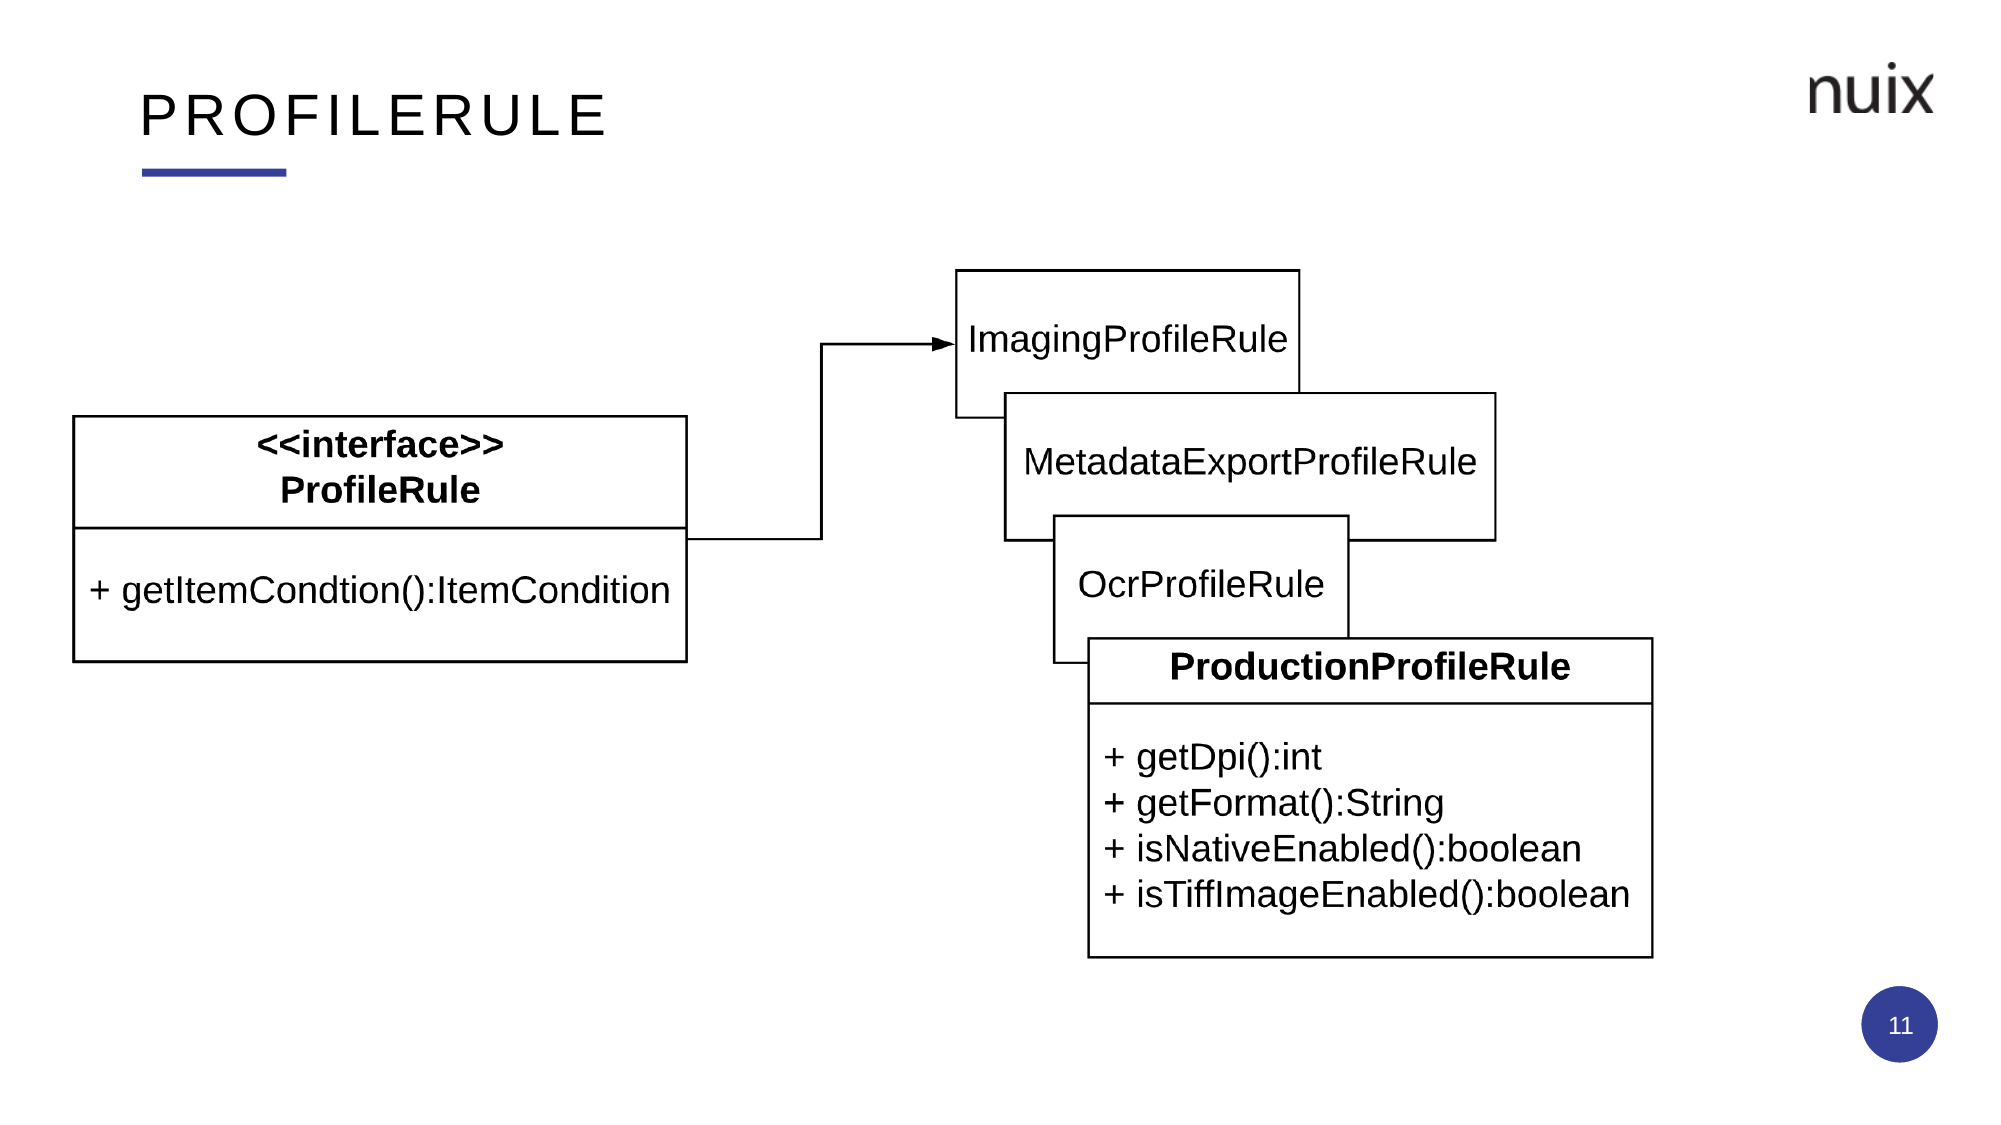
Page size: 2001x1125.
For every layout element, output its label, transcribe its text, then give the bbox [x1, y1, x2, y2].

picture [0, 172, 2000, 1055]
title PROFILERULE [125, 69, 1773, 172]
